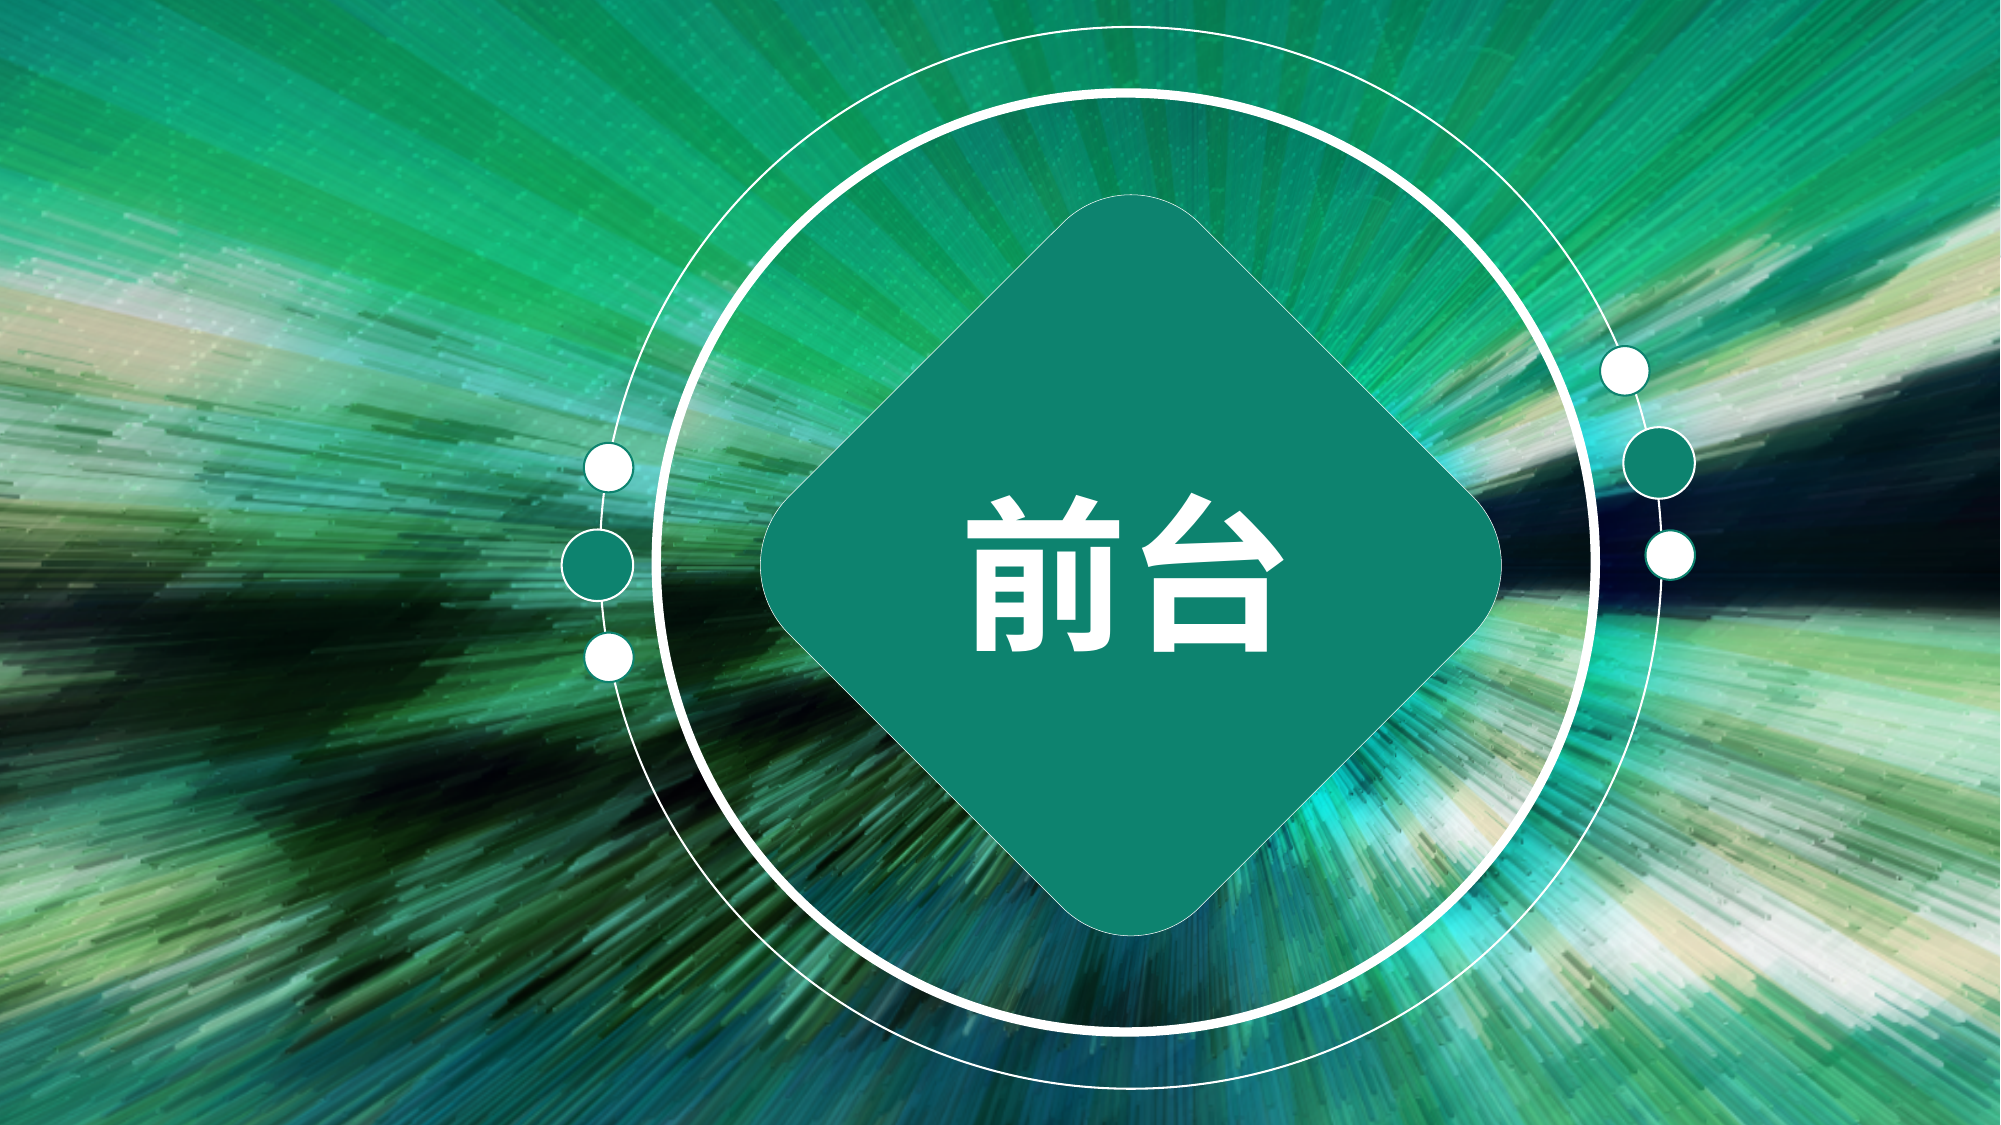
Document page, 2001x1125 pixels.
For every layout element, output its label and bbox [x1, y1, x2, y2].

text_box [1600, 346, 1695, 580]
picture [0, 0, 2000, 1125]
text_box [561, 445, 657, 680]
